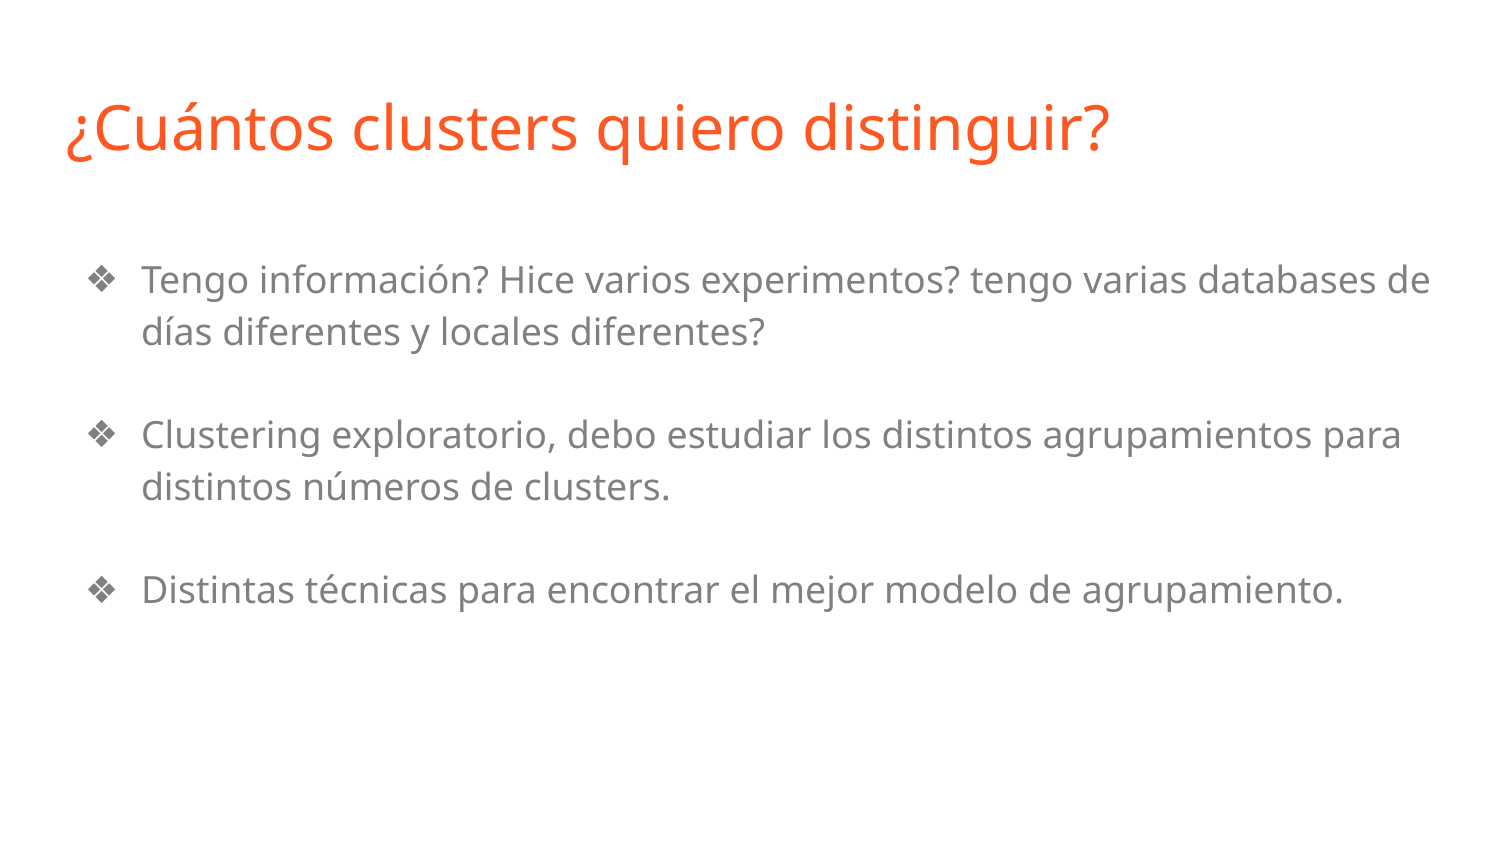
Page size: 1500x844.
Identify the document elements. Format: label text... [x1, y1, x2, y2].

text_box Tengo información? Hice varios experimentos? tengo varias databases de días diferentes y locales diferentes? Clustering exploratorio, debo estudiar los distintos agrupamientos para distintos números de clusters. Distintas técnicas para encontrar el mejor modelo de agrupamiento. [51, 189, 1449, 750]
text_box ¿Cuántos clusters quiero distinguir? [51, 72, 1449, 167]
